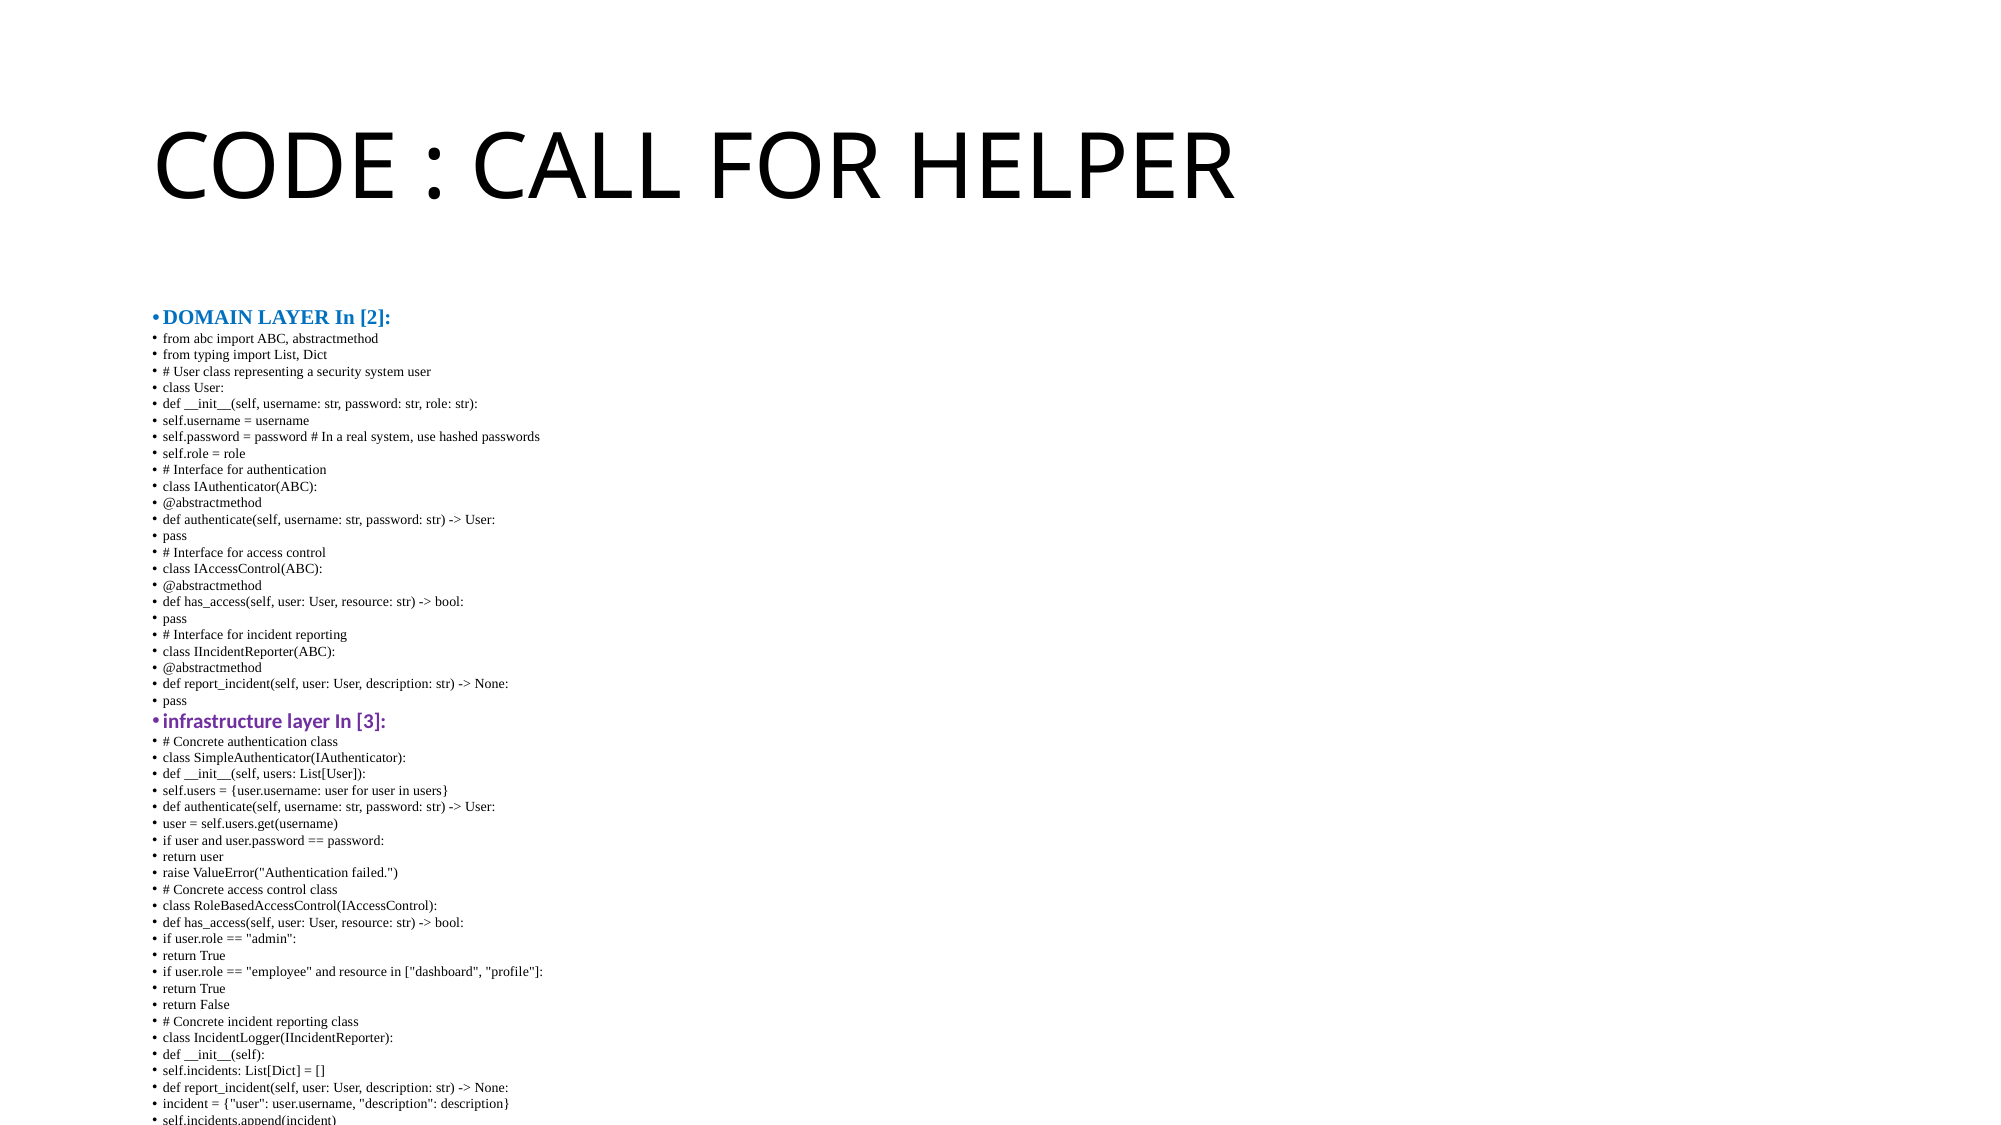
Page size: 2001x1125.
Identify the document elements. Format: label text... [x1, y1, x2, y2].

title CODE : CALL FOR HELPER [137, 59, 1863, 278]
list DOMAIN LAYER In [2]: from abc import ABC, abstractmethod from typing import List, Dict # User class representing a security system user class User: def __init__(self, username: str, password: str, role: str): self.username = username self.password = password # In a real system, use hashed passwords self.role = role # Interface for authentication class IAuthenticator(ABC): @abstractmethod def authenticate(self, username: str, password: str) -> User: pass # Interface for access control class IAccessControl(ABC): @abstractmethod def has_access(self, user: User, resource: str) -> bool: pass # Interface for incident reporting class IIncidentReporter(ABC): @abstractmethod def report_incident(self, user: User, description: str) -> None: pass infrastructure layer In [3]: # Concrete authentication class class SimpleAuthenticator(IAuthenticator): def __init__(self, users: List[User]): self.users = {user.username: user for user in users} def authenticate(self, username: str, password: str) -> User: user = self.users.get(username) if user and user.password == password: return user raise ValueError("Authentication failed.") # Concrete access control class class RoleBasedAccessControl(IAccessControl): def has_access(self, user: User, resource: str) -> bool: if user.role == "admin": return True if user.role == "employee" and resource in ["dashboard", "profile"]: return True return False # Concrete incident reporting class class IncidentLogger(IIncidentReporter): def __init__(self): self.incidents: List[Dict] = [] def report_incident(self, user: User, description: str) -> None: incident = {"user": user.username, "description": description} self.incidents.append(incident) print(f"Incident reported by {user.username}: {description}") application layer In [4]: class SecuritySystem: def __init__(self, authenticator: IAuthenticator, access_control: IAccessControl, incident_reporter: IIncidentRepo rter): self.authenticator = authenticator self.access_control = access_control self.incident_reporter = incident_reporter def login(self, username: str, password: str) -> User: return self.authenticator.authenticate(username, password) def check_access(self, user: User, resource: str) -> bool: return self.access_control.has_access(user, resource) def report_incident(self, user: User, description: str) -> None: self.incident_reporter.report_incident(user, description) presentation layers In [5]: def main(): users = [ User("admin", "adminpass", "admin"), User("employee", "employeepass", "employee"), ] authenticator = SimpleAuthenticator(users) access_control = RoleBasedAccessControl() incident_reporter = IncidentLogger() security_system = SecuritySystem(authenticator, access_control, incident_reporter) # User authentication and access control demonstration try: user = security_system.login("employee", "employeepass") print(f"{user.username} logged in successfully.") if security_system.check_access(user, "dashboard"): print(f"{user.username} has access to the dashboard.") else: print(f"{user.username} does not have access to the dashboard.") # Reporting an incident security_system.report_incident(user, "Unauthorized access attempt detected.") except ValueError as e: print(e) if __name__ == "__main__": main() output: employee logged in successfully. employee has access to the dashboard. Incident reported by employee: Unauthorized access attempt detected. [137, 299, 1863, 1125]
